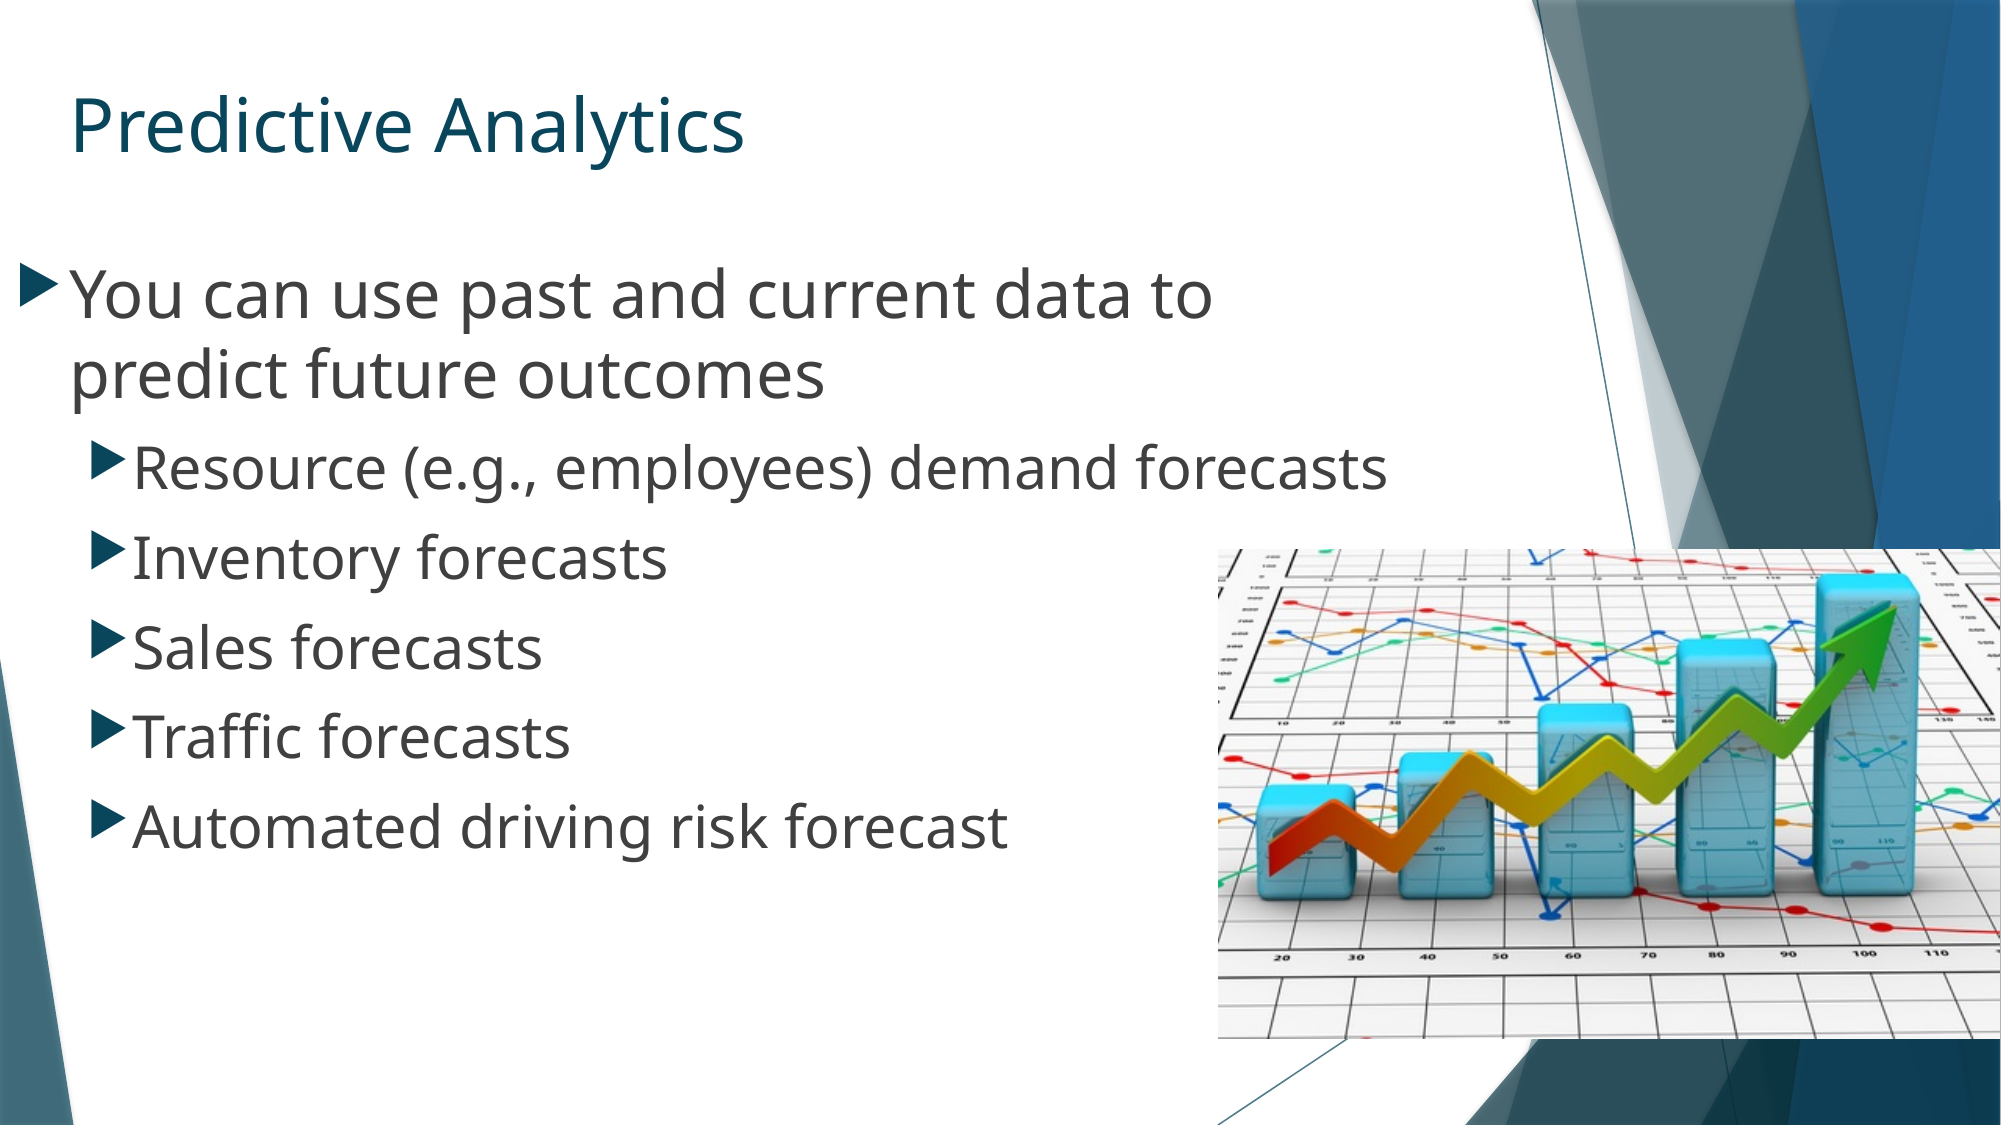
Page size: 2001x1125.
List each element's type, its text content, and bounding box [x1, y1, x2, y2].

slide_number 28 [1409, 1046, 1522, 1051]
picture [1218, 548, 2000, 1039]
list You can use past and current data to predict future outcomes Resource (e.g., employees) demand forecasts Inventory forecasts Sales forecasts Traffic forecasts Automated driving risk forecast [0, 244, 1411, 881]
title Predictive Analytics [55, 69, 1466, 214]
